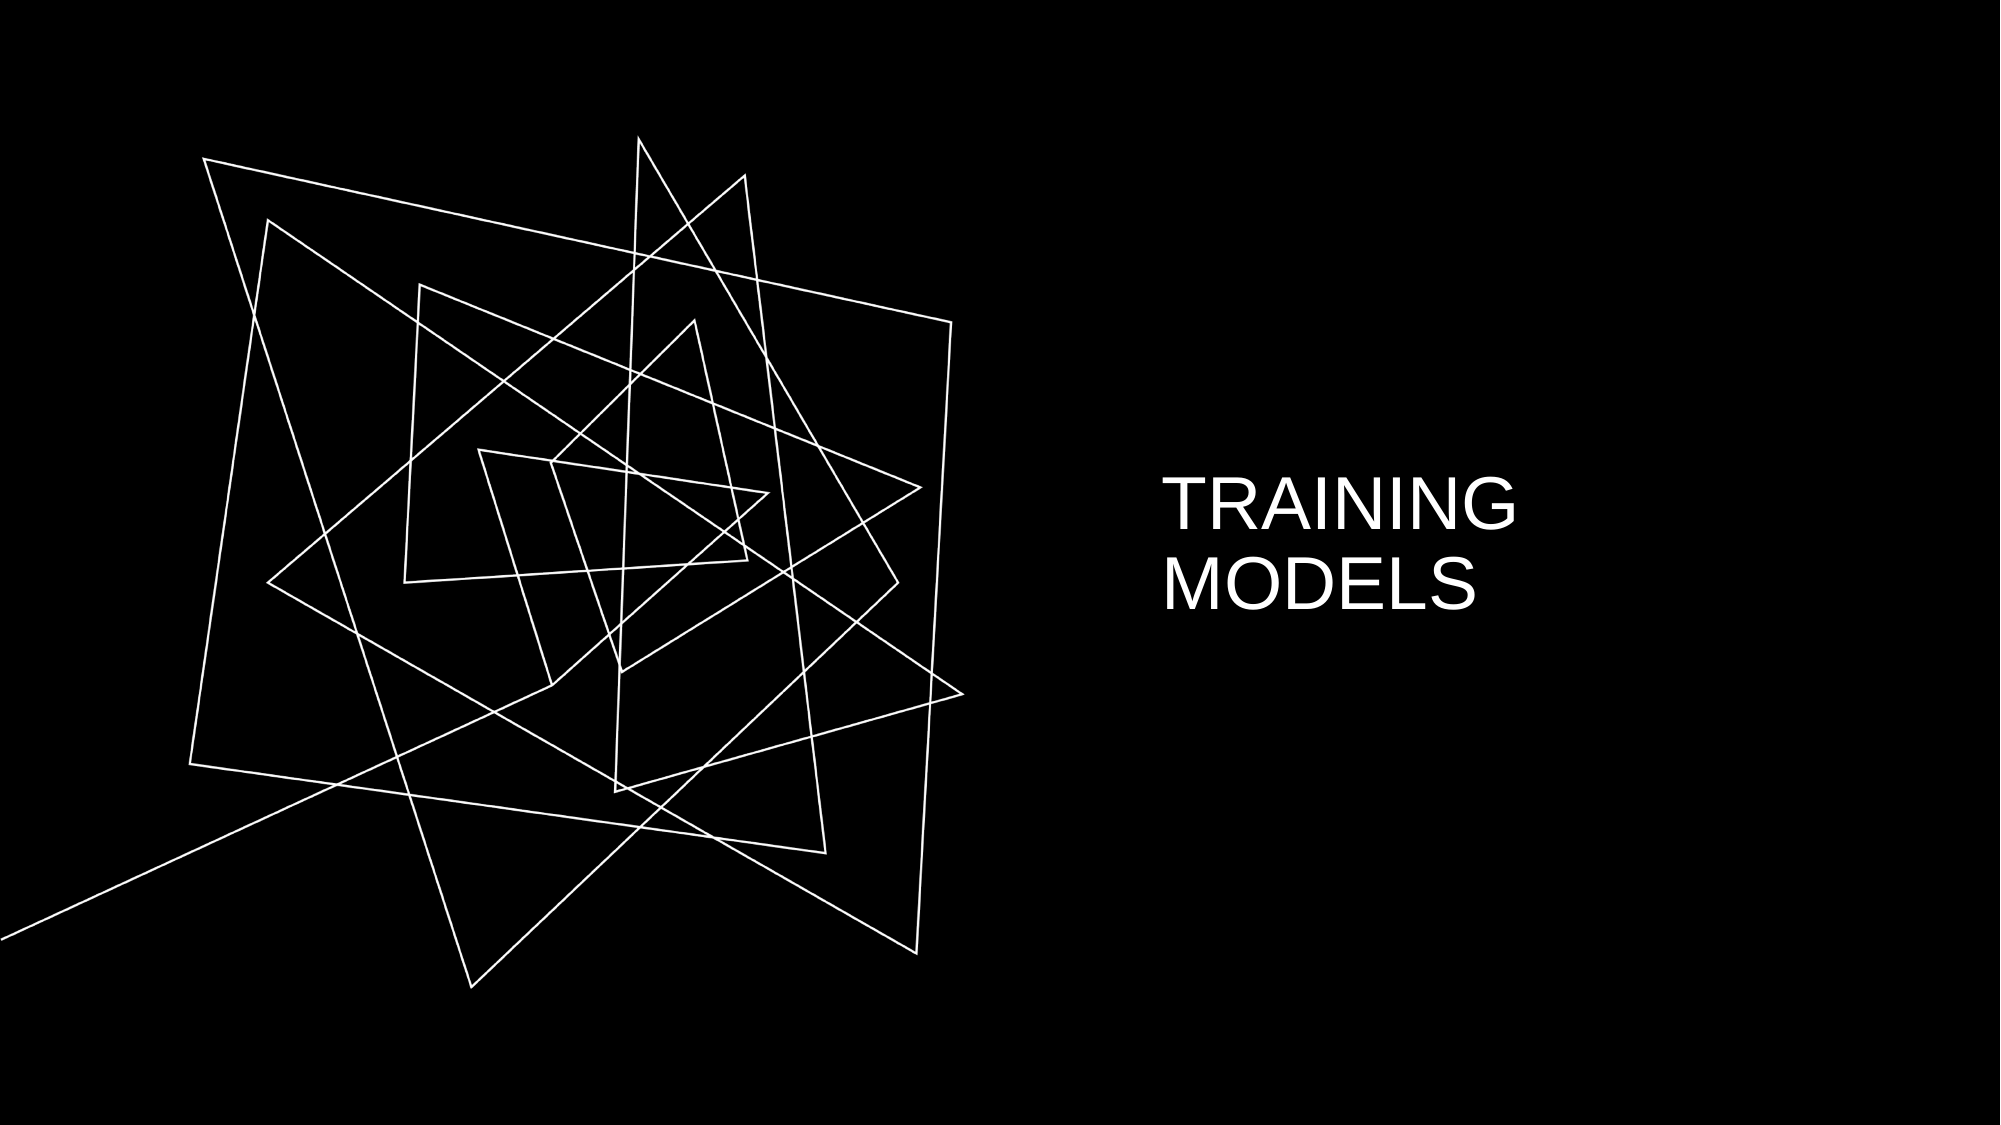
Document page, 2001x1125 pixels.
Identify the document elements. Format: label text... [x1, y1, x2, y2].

picture [0, 135, 965, 989]
title TRAINING MODELS [1146, 352, 1833, 634]
